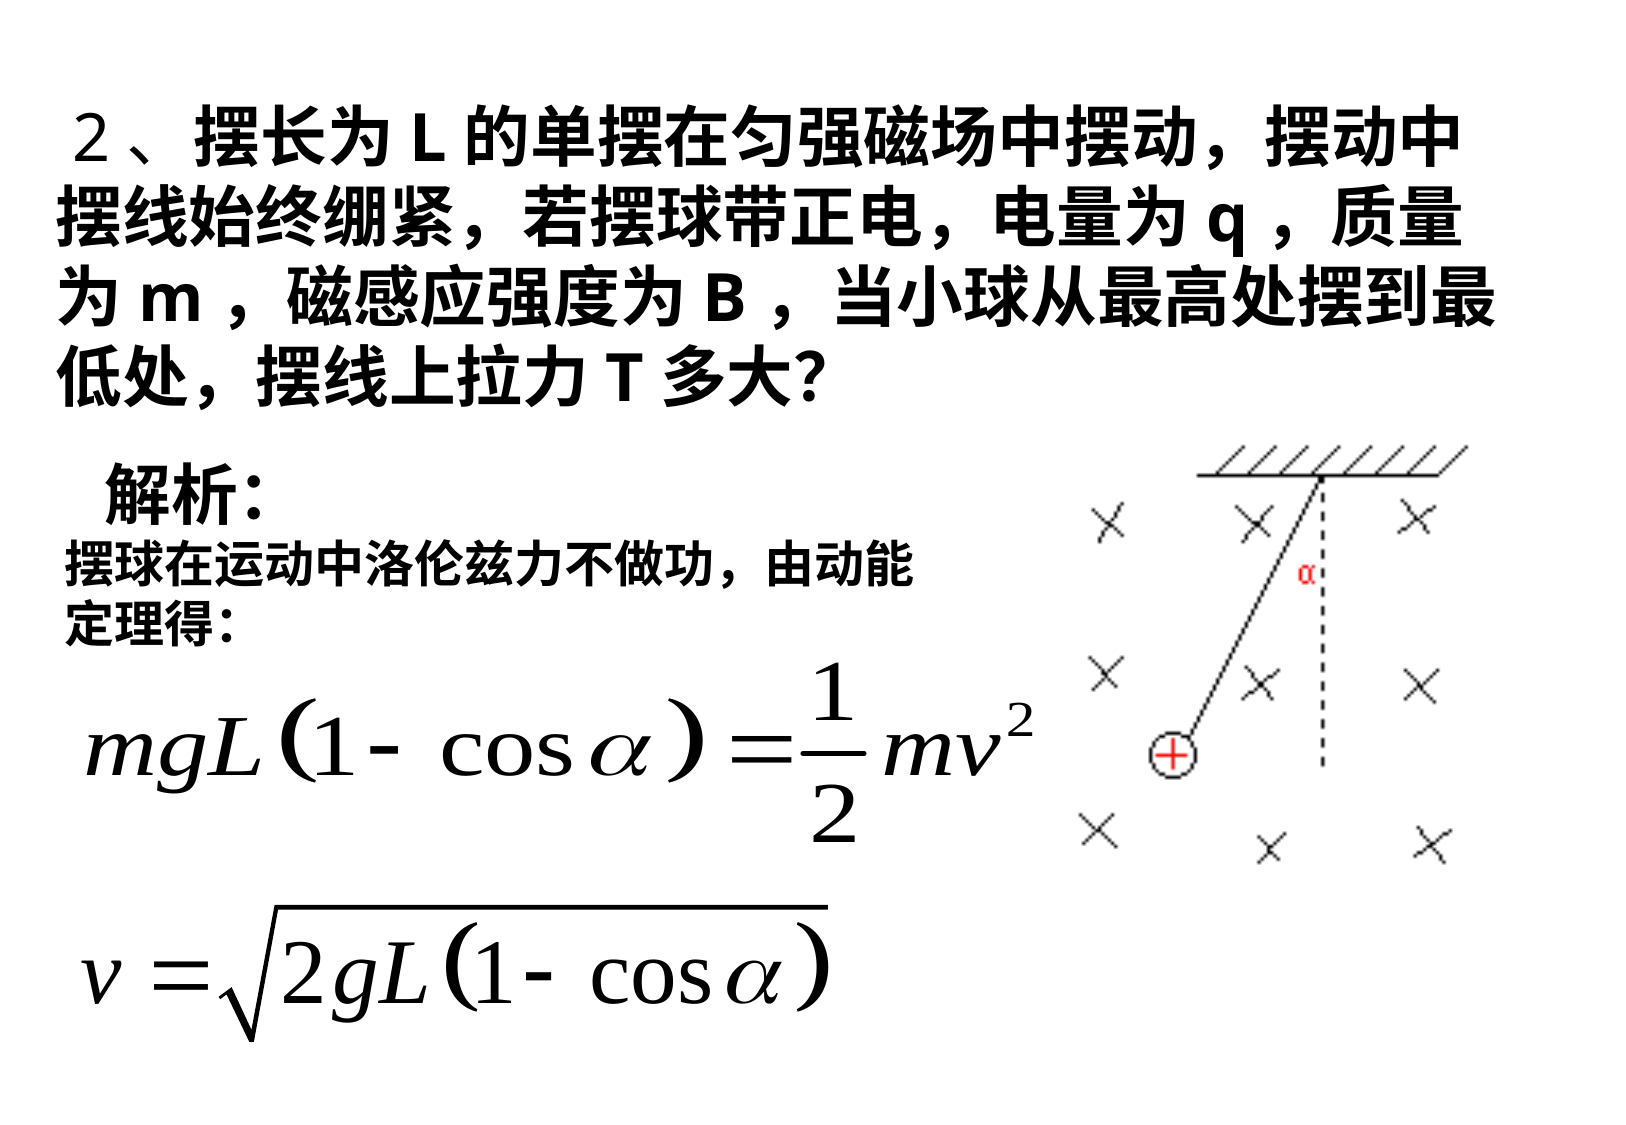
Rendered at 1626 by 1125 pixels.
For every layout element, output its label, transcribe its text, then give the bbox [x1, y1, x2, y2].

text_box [67, 887, 845, 1065]
picture [974, 387, 1625, 934]
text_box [67, 637, 1052, 863]
text_box 解析： [89, 445, 333, 524]
text_box 摆球在运动中洛伦兹力不做功，由动能定理得： [49, 524, 967, 660]
text_box 2、摆长为L的单摆在匀强磁场中摆动，摆动中摆线始终绷紧，若摆球带正电，电量为q，质量为m，磁感应强度为B，当小球从最高处摆到最低处，摆线上拉力T多大？ [40, 87, 1525, 423]
